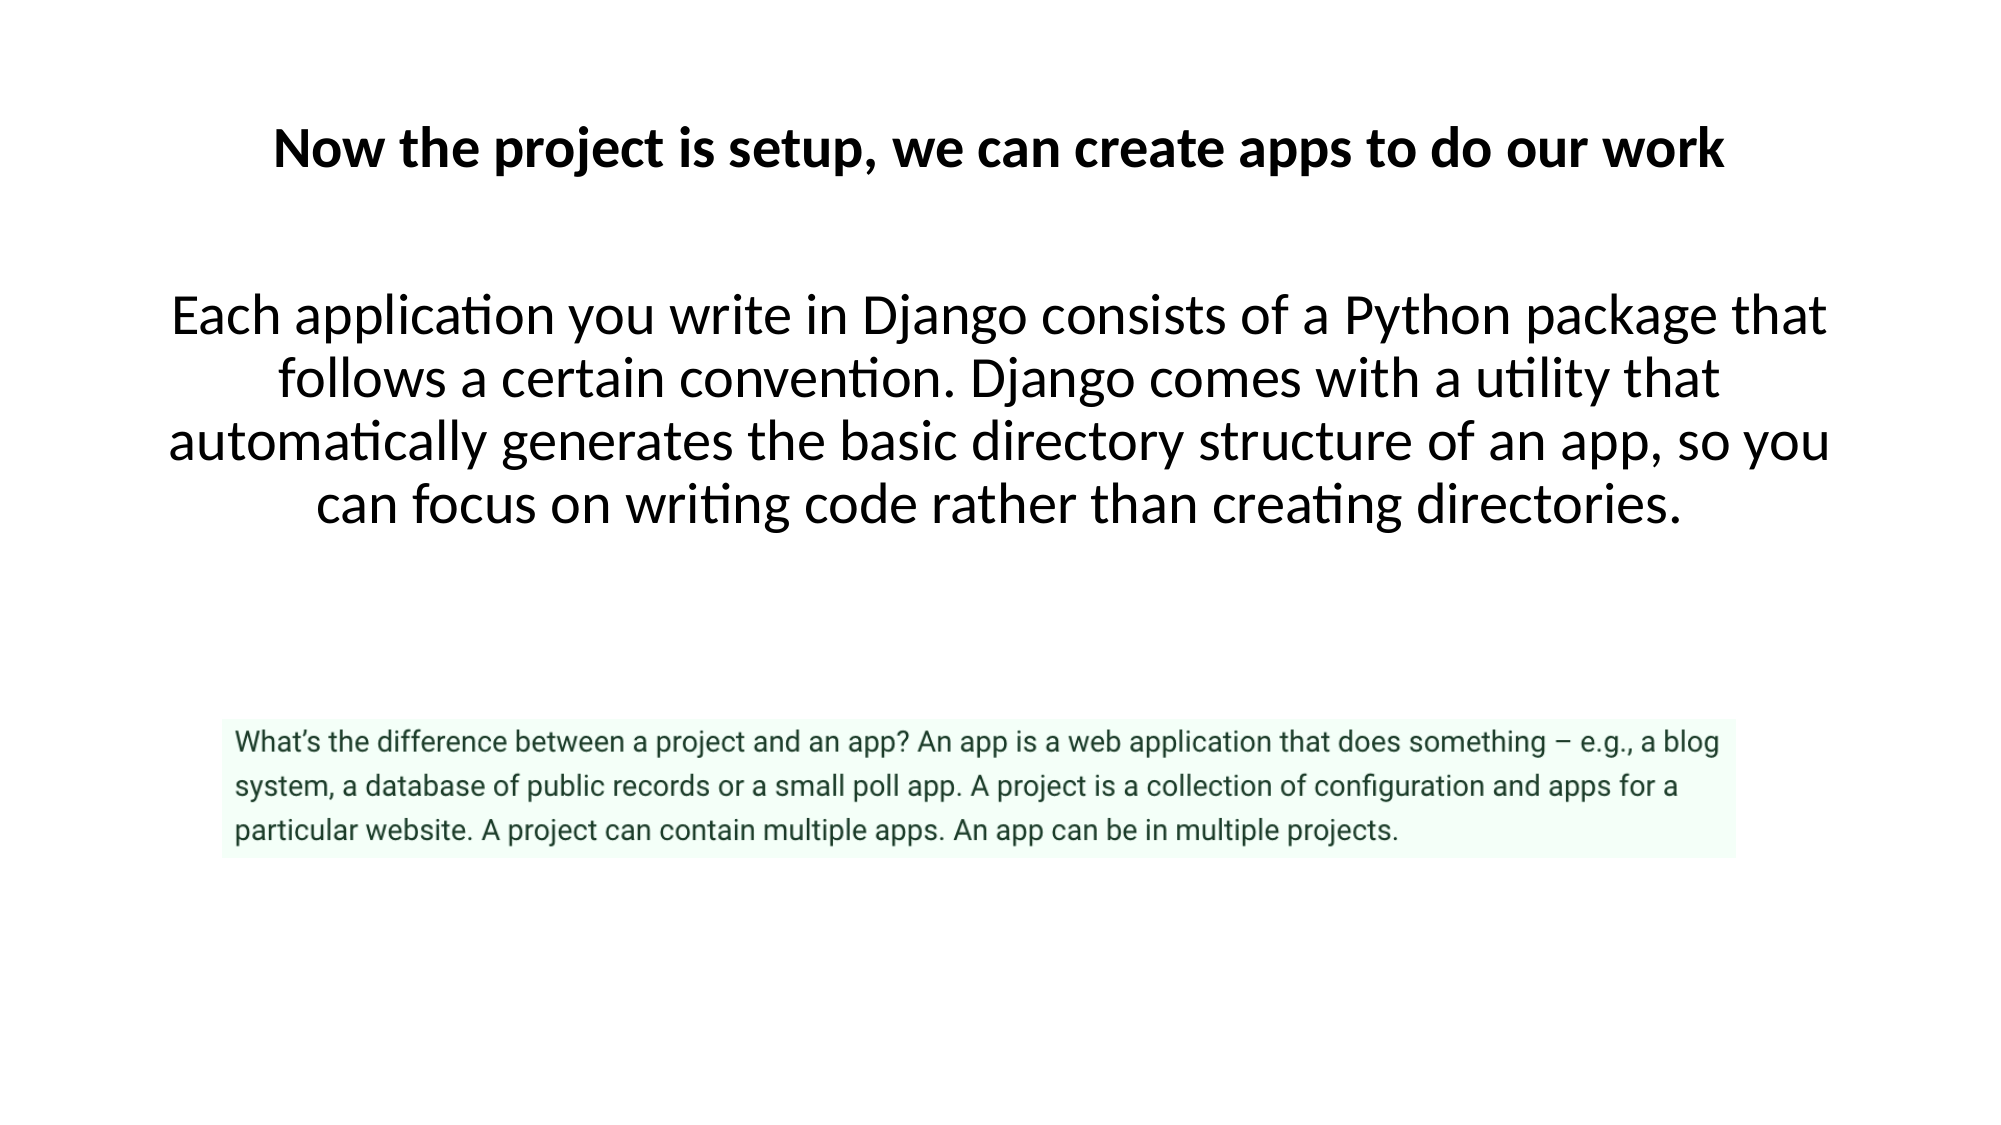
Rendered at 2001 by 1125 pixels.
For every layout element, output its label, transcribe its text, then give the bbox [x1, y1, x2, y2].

picture [222, 719, 1736, 858]
list Now the project is setup, we can create apps to do our work Each application you write in Django consists of a Python package that follows a certain convention. Django comes with a utility that automatically generates the basic directory structure of an app, so you can focus on writing code rather than creating directories. [137, 19, 1863, 1039]
